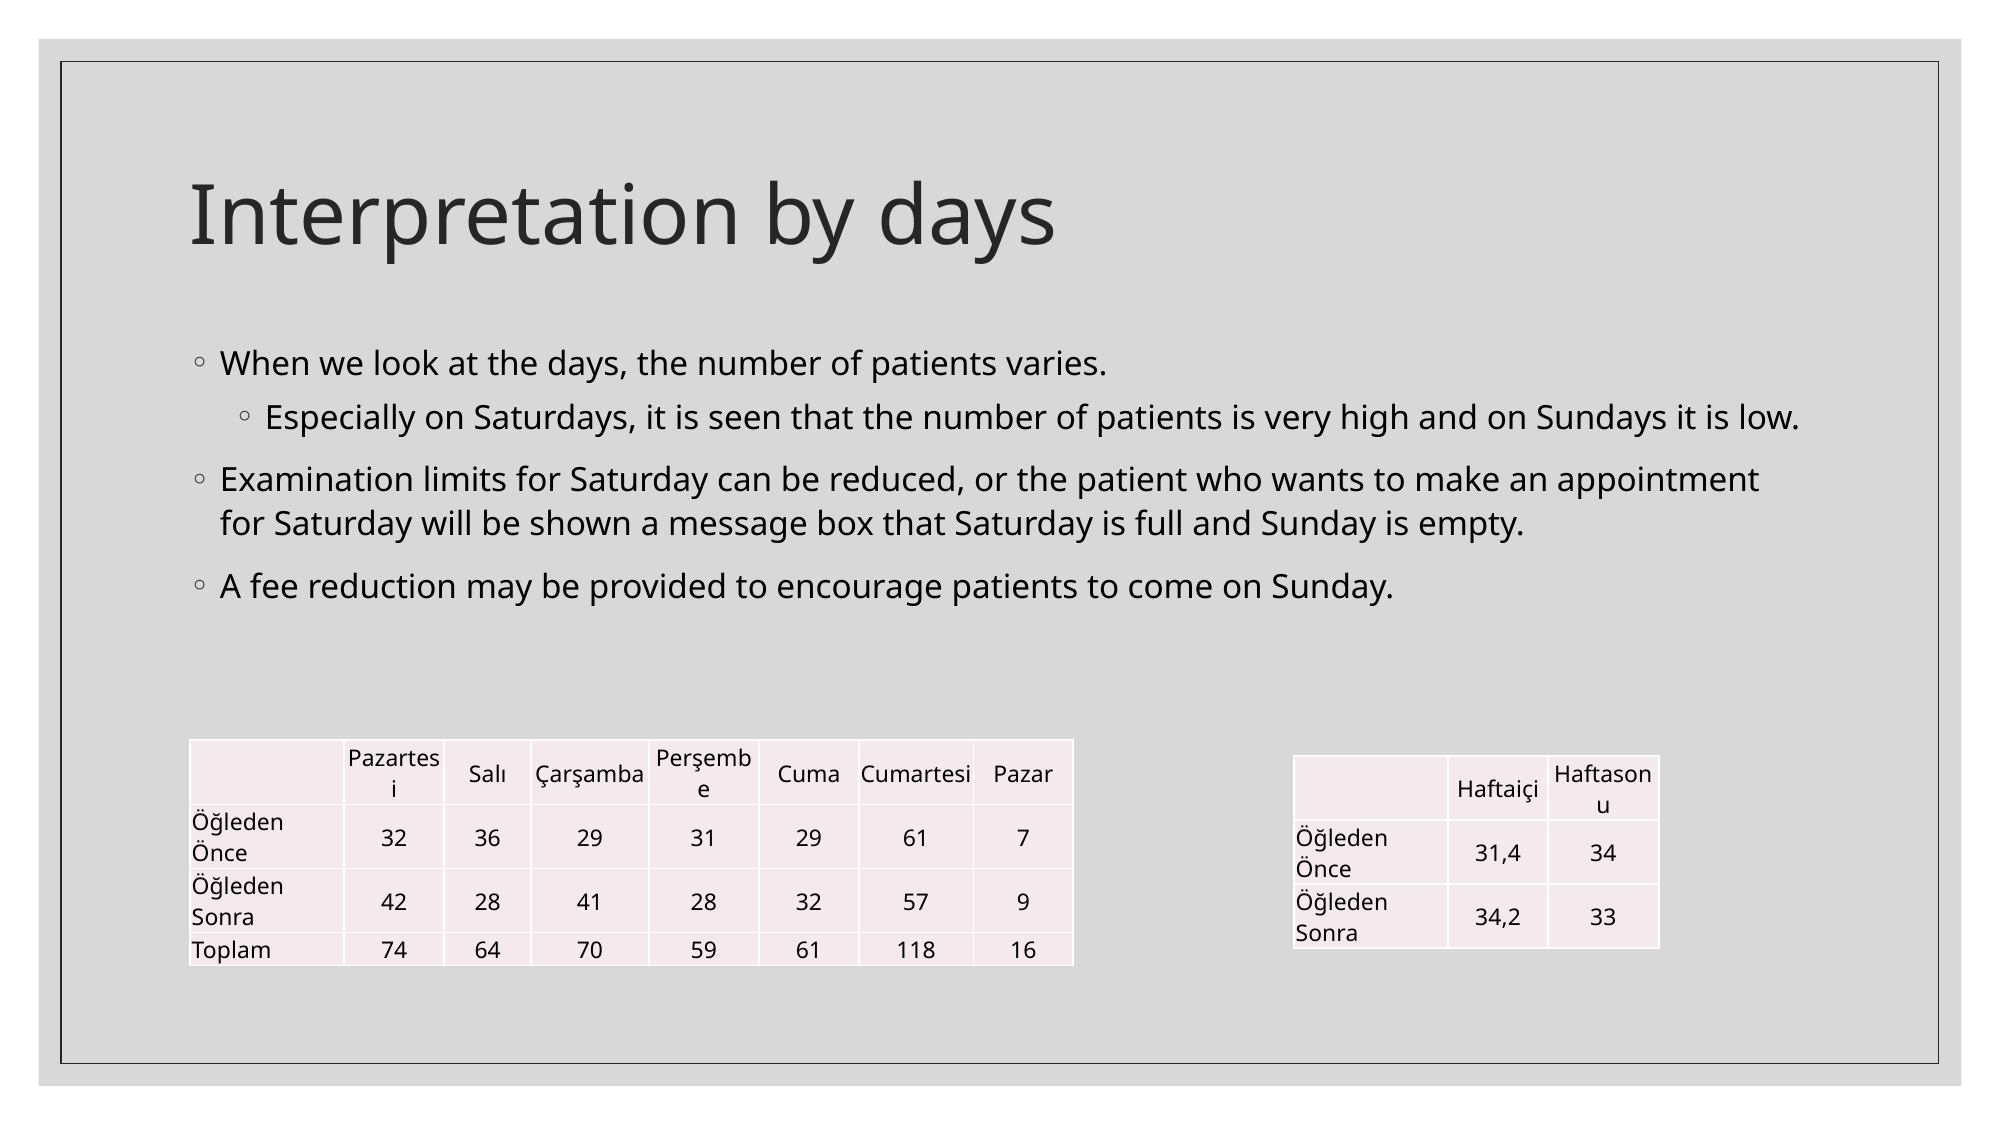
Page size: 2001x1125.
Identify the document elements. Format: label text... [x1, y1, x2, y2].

table_header Çarşamba [532, 741, 648, 804]
table_cell 41 [532, 869, 648, 932]
table_cell 31,4 [1449, 821, 1547, 883]
table_cell 29 [760, 805, 858, 868]
list When we look at the days, the number of patients varies. Especially on Saturdays, it is seen that the number of patients is very high and on Sundays it is low. Examination limits for Saturday can be reduced, or the patient who wants to make an appointment for Saturday will be shown a message box that Saturday is full and Sunday is empty. A fee reduction may be provided to encourage patients to come on Sunday. [174, 330, 1825, 962]
table_cell 70 [532, 933, 648, 965]
table_header Pazar [974, 741, 1072, 804]
table_cell 64 [445, 933, 530, 965]
table_cell Toplam [191, 933, 343, 965]
table_header [191, 741, 343, 804]
table_cell Öğleden Önce [191, 805, 343, 868]
table_cell 34,2 [1449, 885, 1547, 947]
table_cell 31 [650, 805, 758, 868]
table_header Salı [445, 741, 530, 804]
table_cell 34 [1549, 821, 1658, 883]
table_cell 32 [760, 869, 858, 932]
table_cell 9 [974, 869, 1072, 932]
table_cell 7 [974, 805, 1072, 868]
table_header Perşembe [650, 741, 758, 804]
table_cell 28 [650, 869, 758, 932]
table_header Cuma [760, 741, 858, 804]
table_header Haftasonu [1549, 757, 1658, 819]
table_cell Öğleden Sonra [1295, 885, 1447, 947]
table_cell 42 [345, 869, 443, 932]
table_cell 32 [345, 805, 443, 868]
table_cell Öğleden Sonra [191, 869, 343, 932]
table_cell 57 [860, 869, 973, 932]
table_cell 59 [650, 933, 758, 965]
table_cell 36 [445, 805, 530, 868]
title Interpretation by days [174, 105, 1825, 330]
table_cell Öğleden Önce [1295, 821, 1447, 883]
table_cell 16 [974, 933, 1072, 965]
table_header Haftaiçi [1449, 757, 1547, 819]
table_cell 33 [1549, 885, 1658, 947]
table_header Cumartesi [860, 741, 973, 804]
table_cell 118 [860, 933, 973, 965]
table_cell 74 [345, 933, 443, 965]
table_cell 28 [445, 869, 530, 932]
table_header Pazartesi [345, 741, 443, 804]
table_cell 29 [532, 805, 648, 868]
table_cell 61 [860, 805, 973, 868]
table_cell 61 [760, 933, 858, 965]
table_header [1295, 757, 1447, 819]
